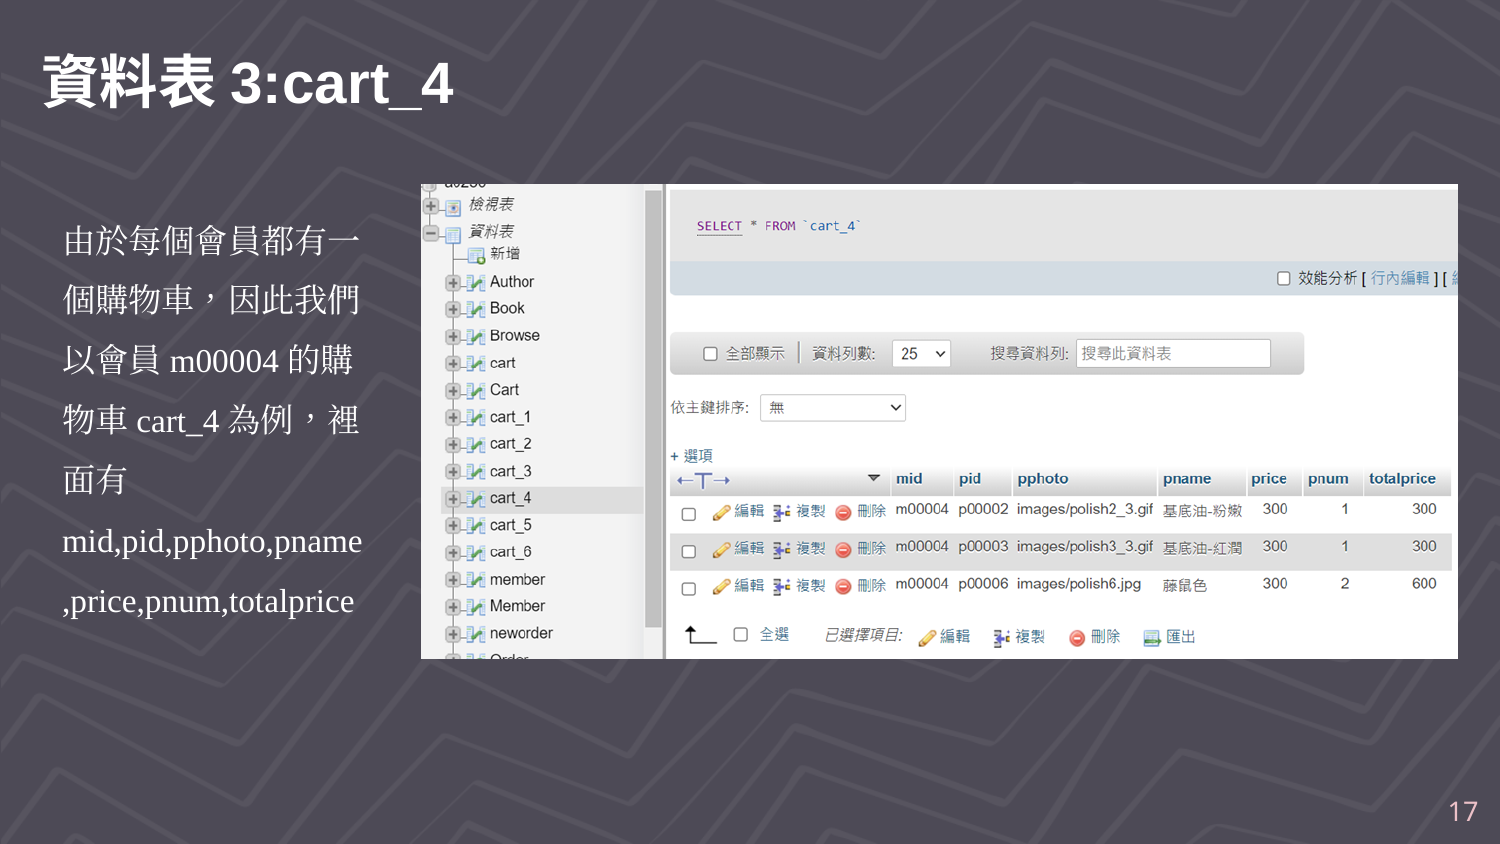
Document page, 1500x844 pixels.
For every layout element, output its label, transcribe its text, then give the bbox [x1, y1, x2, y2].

text_box 資料表3:cart_4 [26, 37, 635, 123]
text_box 由於每個會員都有一個購物車，因此我們以會員m00004的購物車cart_4為例，裡面有mid,pid,pphoto,pname,price,pnum,totalprice [47, 184, 383, 634]
slide_number ‹#› [1403, 779, 1494, 844]
picture [420, 184, 1458, 660]
